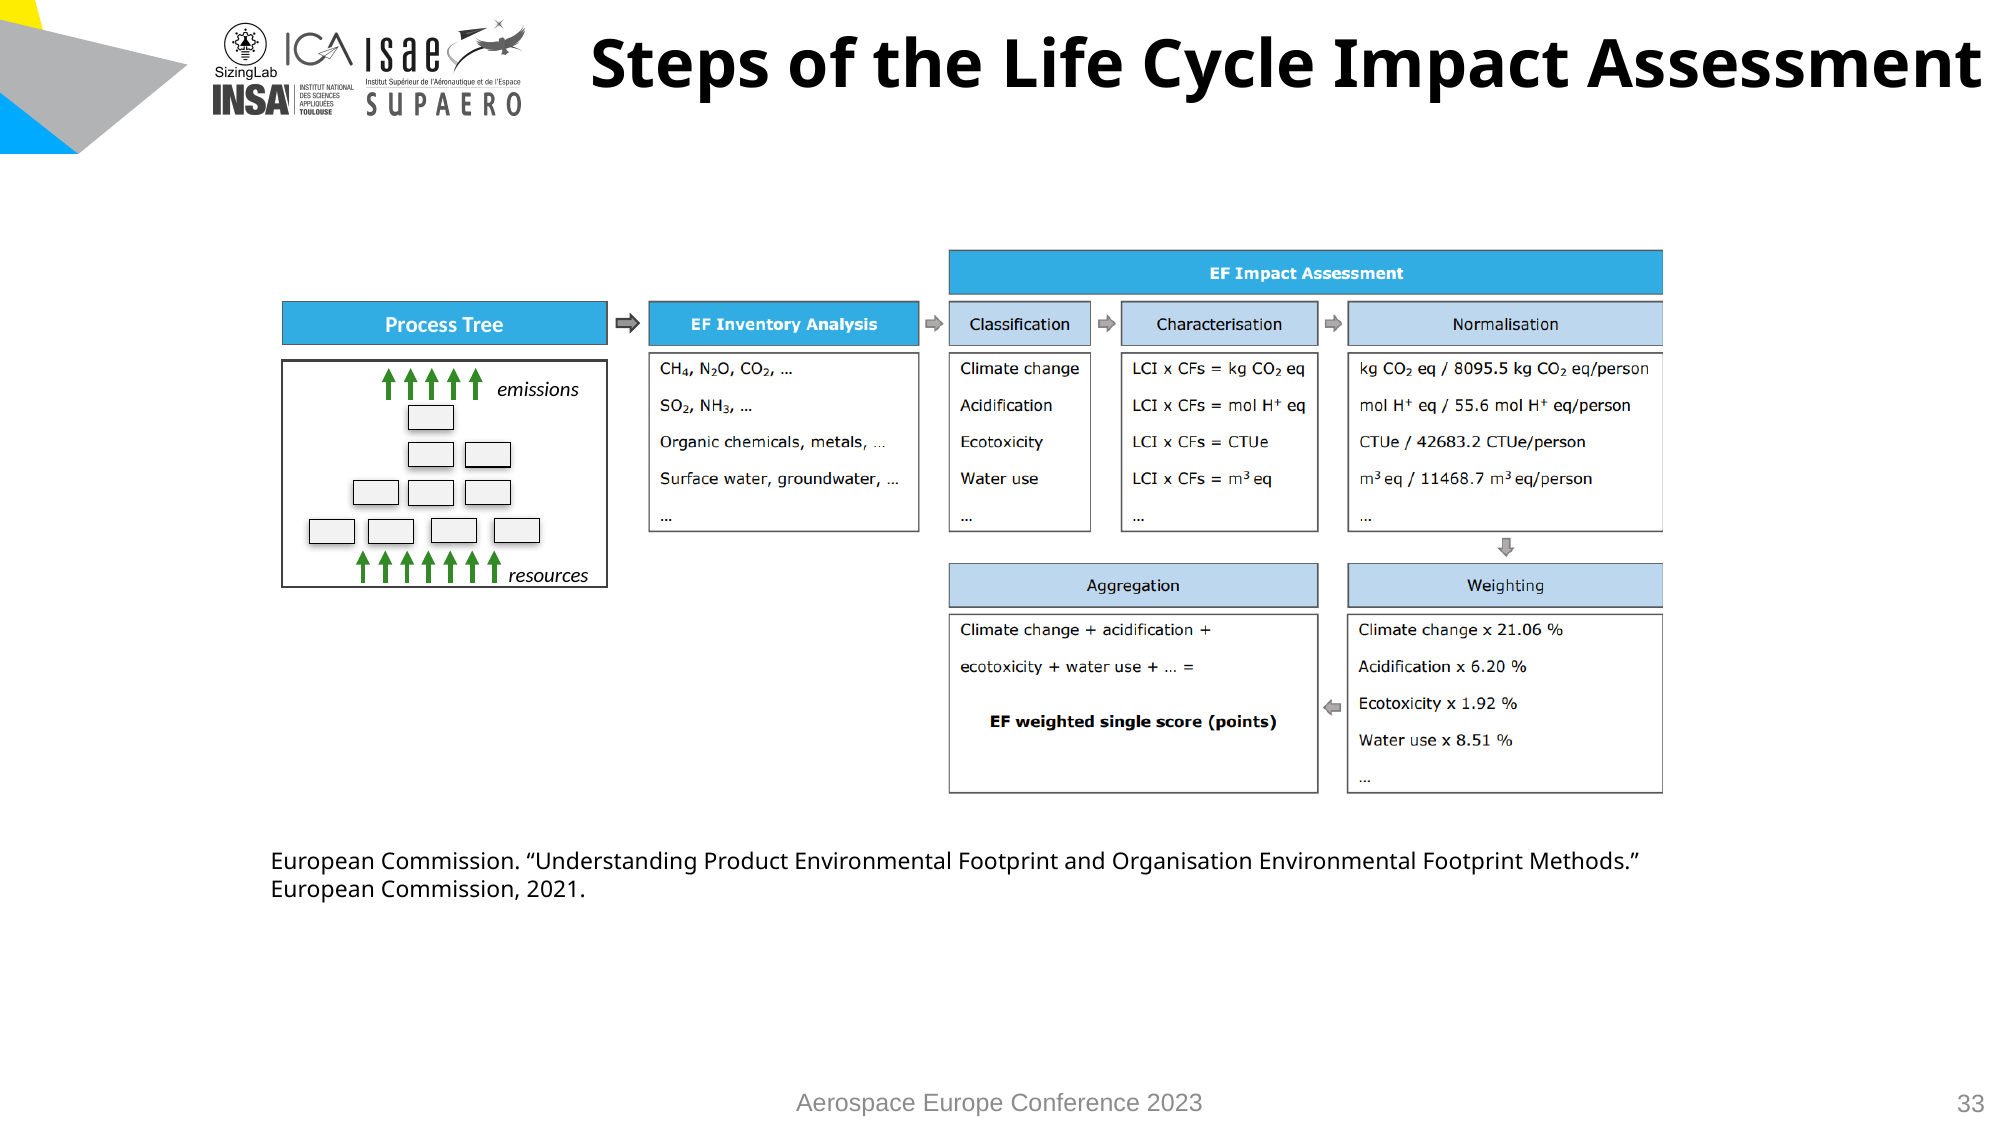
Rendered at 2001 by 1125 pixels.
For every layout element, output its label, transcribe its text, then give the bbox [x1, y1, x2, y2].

slide_number 33 [1550, 1082, 2000, 1122]
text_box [282, 360, 607, 593]
text_box Process Tree [281, 301, 608, 346]
footer Aerospace Europe Conference 2023 [662, 1082, 1338, 1122]
picture [633, 234, 1678, 806]
title Steps of the Life Cycle Impact Assessment [107, 0, 2000, 132]
text_box [615, 317, 628, 329]
text_box European Commission. “Understanding Product Environmental Footprint and Organisation Environmental Footprint Methods.” European Commission, 2021. [255, 839, 1746, 909]
